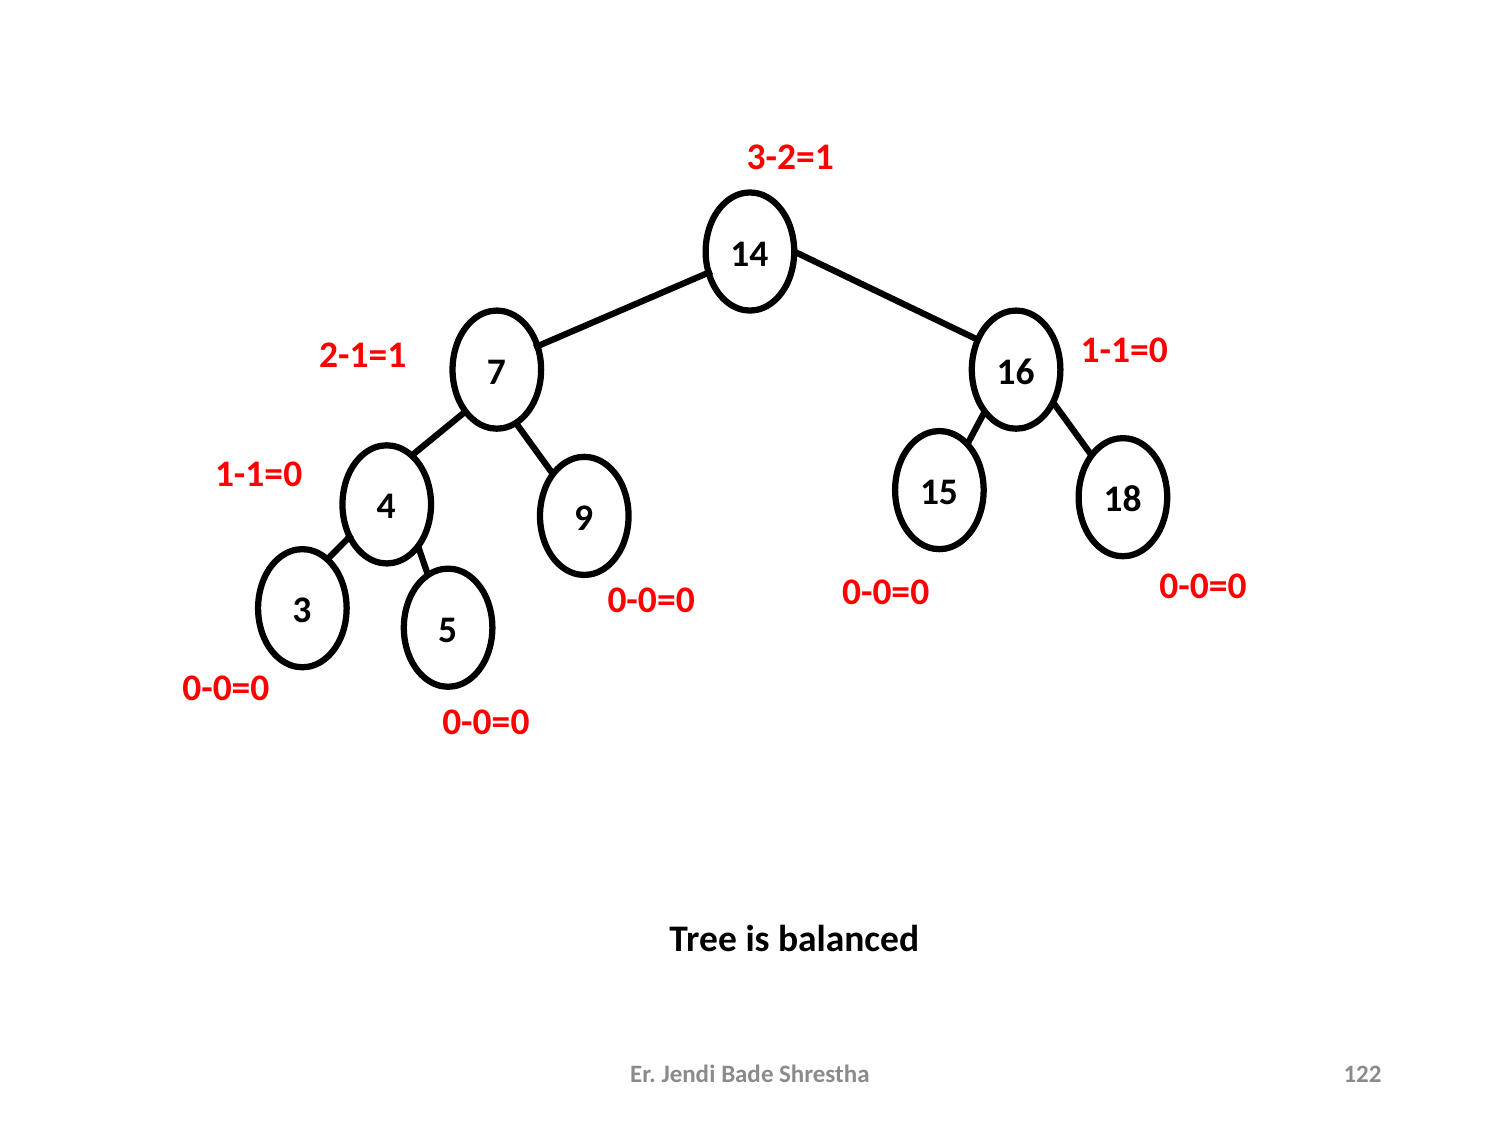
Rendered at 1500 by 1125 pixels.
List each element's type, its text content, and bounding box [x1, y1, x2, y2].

text_box [899, 428, 980, 459]
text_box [967, 411, 985, 444]
text_box [407, 658, 489, 689]
text_box 0-0=0 [773, 559, 998, 620]
text_box 18 [1078, 466, 1167, 527]
text_box [352, 534, 428, 566]
footer Er. Jendi Bade Shrestha [496, 1042, 1004, 1103]
text_box [898, 520, 980, 552]
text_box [794, 251, 978, 340]
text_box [515, 422, 554, 475]
text_box [407, 566, 489, 597]
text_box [411, 411, 466, 456]
text_box 1-1=0 [150, 441, 368, 502]
text_box [717, 281, 788, 313]
text_box [368, 443, 428, 474]
text_box 3 [258, 577, 346, 638]
text_box [430, 482, 434, 527]
text_box 15 [895, 459, 983, 520]
text_box 0-0=0 [527, 567, 775, 628]
text_box [261, 638, 343, 655]
text_box [709, 190, 791, 221]
text_box 16 [971, 339, 1060, 400]
text_box 5 [403, 597, 492, 658]
text_box 14 [705, 221, 794, 281]
text_box [544, 454, 625, 485]
text_box Tree is balanced [654, 906, 1138, 966]
text_box 0-0=0 [112, 655, 340, 716]
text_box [1053, 403, 1092, 456]
text_box [467, 308, 528, 339]
text_box 3-2=1 [581, 124, 849, 184]
text_box 1-1=0 [1065, 317, 1183, 378]
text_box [417, 545, 429, 576]
text_box [1083, 436, 1163, 466]
text_box [1082, 527, 1164, 553]
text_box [327, 534, 352, 560]
text_box 4 [342, 474, 430, 534]
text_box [533, 270, 712, 348]
text_box [543, 546, 625, 567]
text_box [983, 308, 1057, 339]
text_box [262, 547, 343, 577]
text_box [975, 400, 1057, 431]
text_box 0-0=0 [1081, 553, 1325, 614]
slide_number 122 [1059, 1042, 1397, 1103]
text_box 0-0=0 [371, 689, 600, 750]
text_box 9 [540, 485, 628, 546]
text_box [456, 400, 538, 431]
text_box 2-1=1 [258, 322, 467, 383]
text_box 7 [452, 339, 541, 400]
